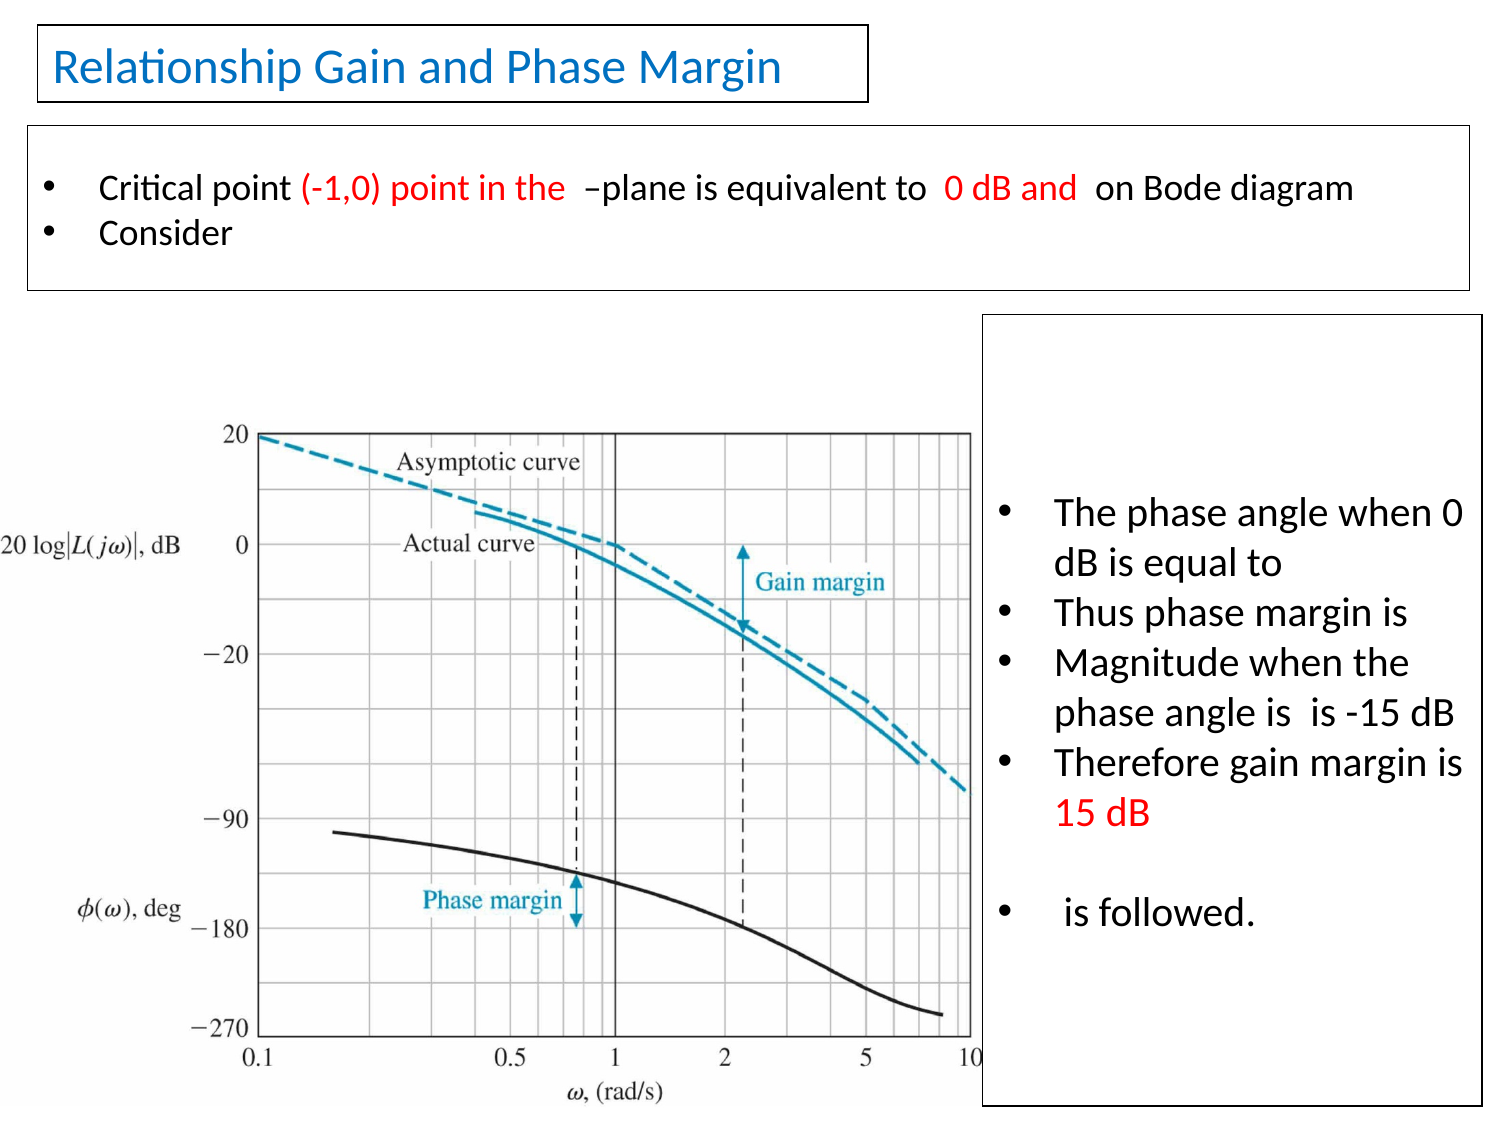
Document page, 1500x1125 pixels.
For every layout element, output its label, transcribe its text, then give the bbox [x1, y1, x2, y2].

text_box Relationship Gain and Phase Margin [37, 24, 869, 102]
picture [0, 420, 983, 1112]
